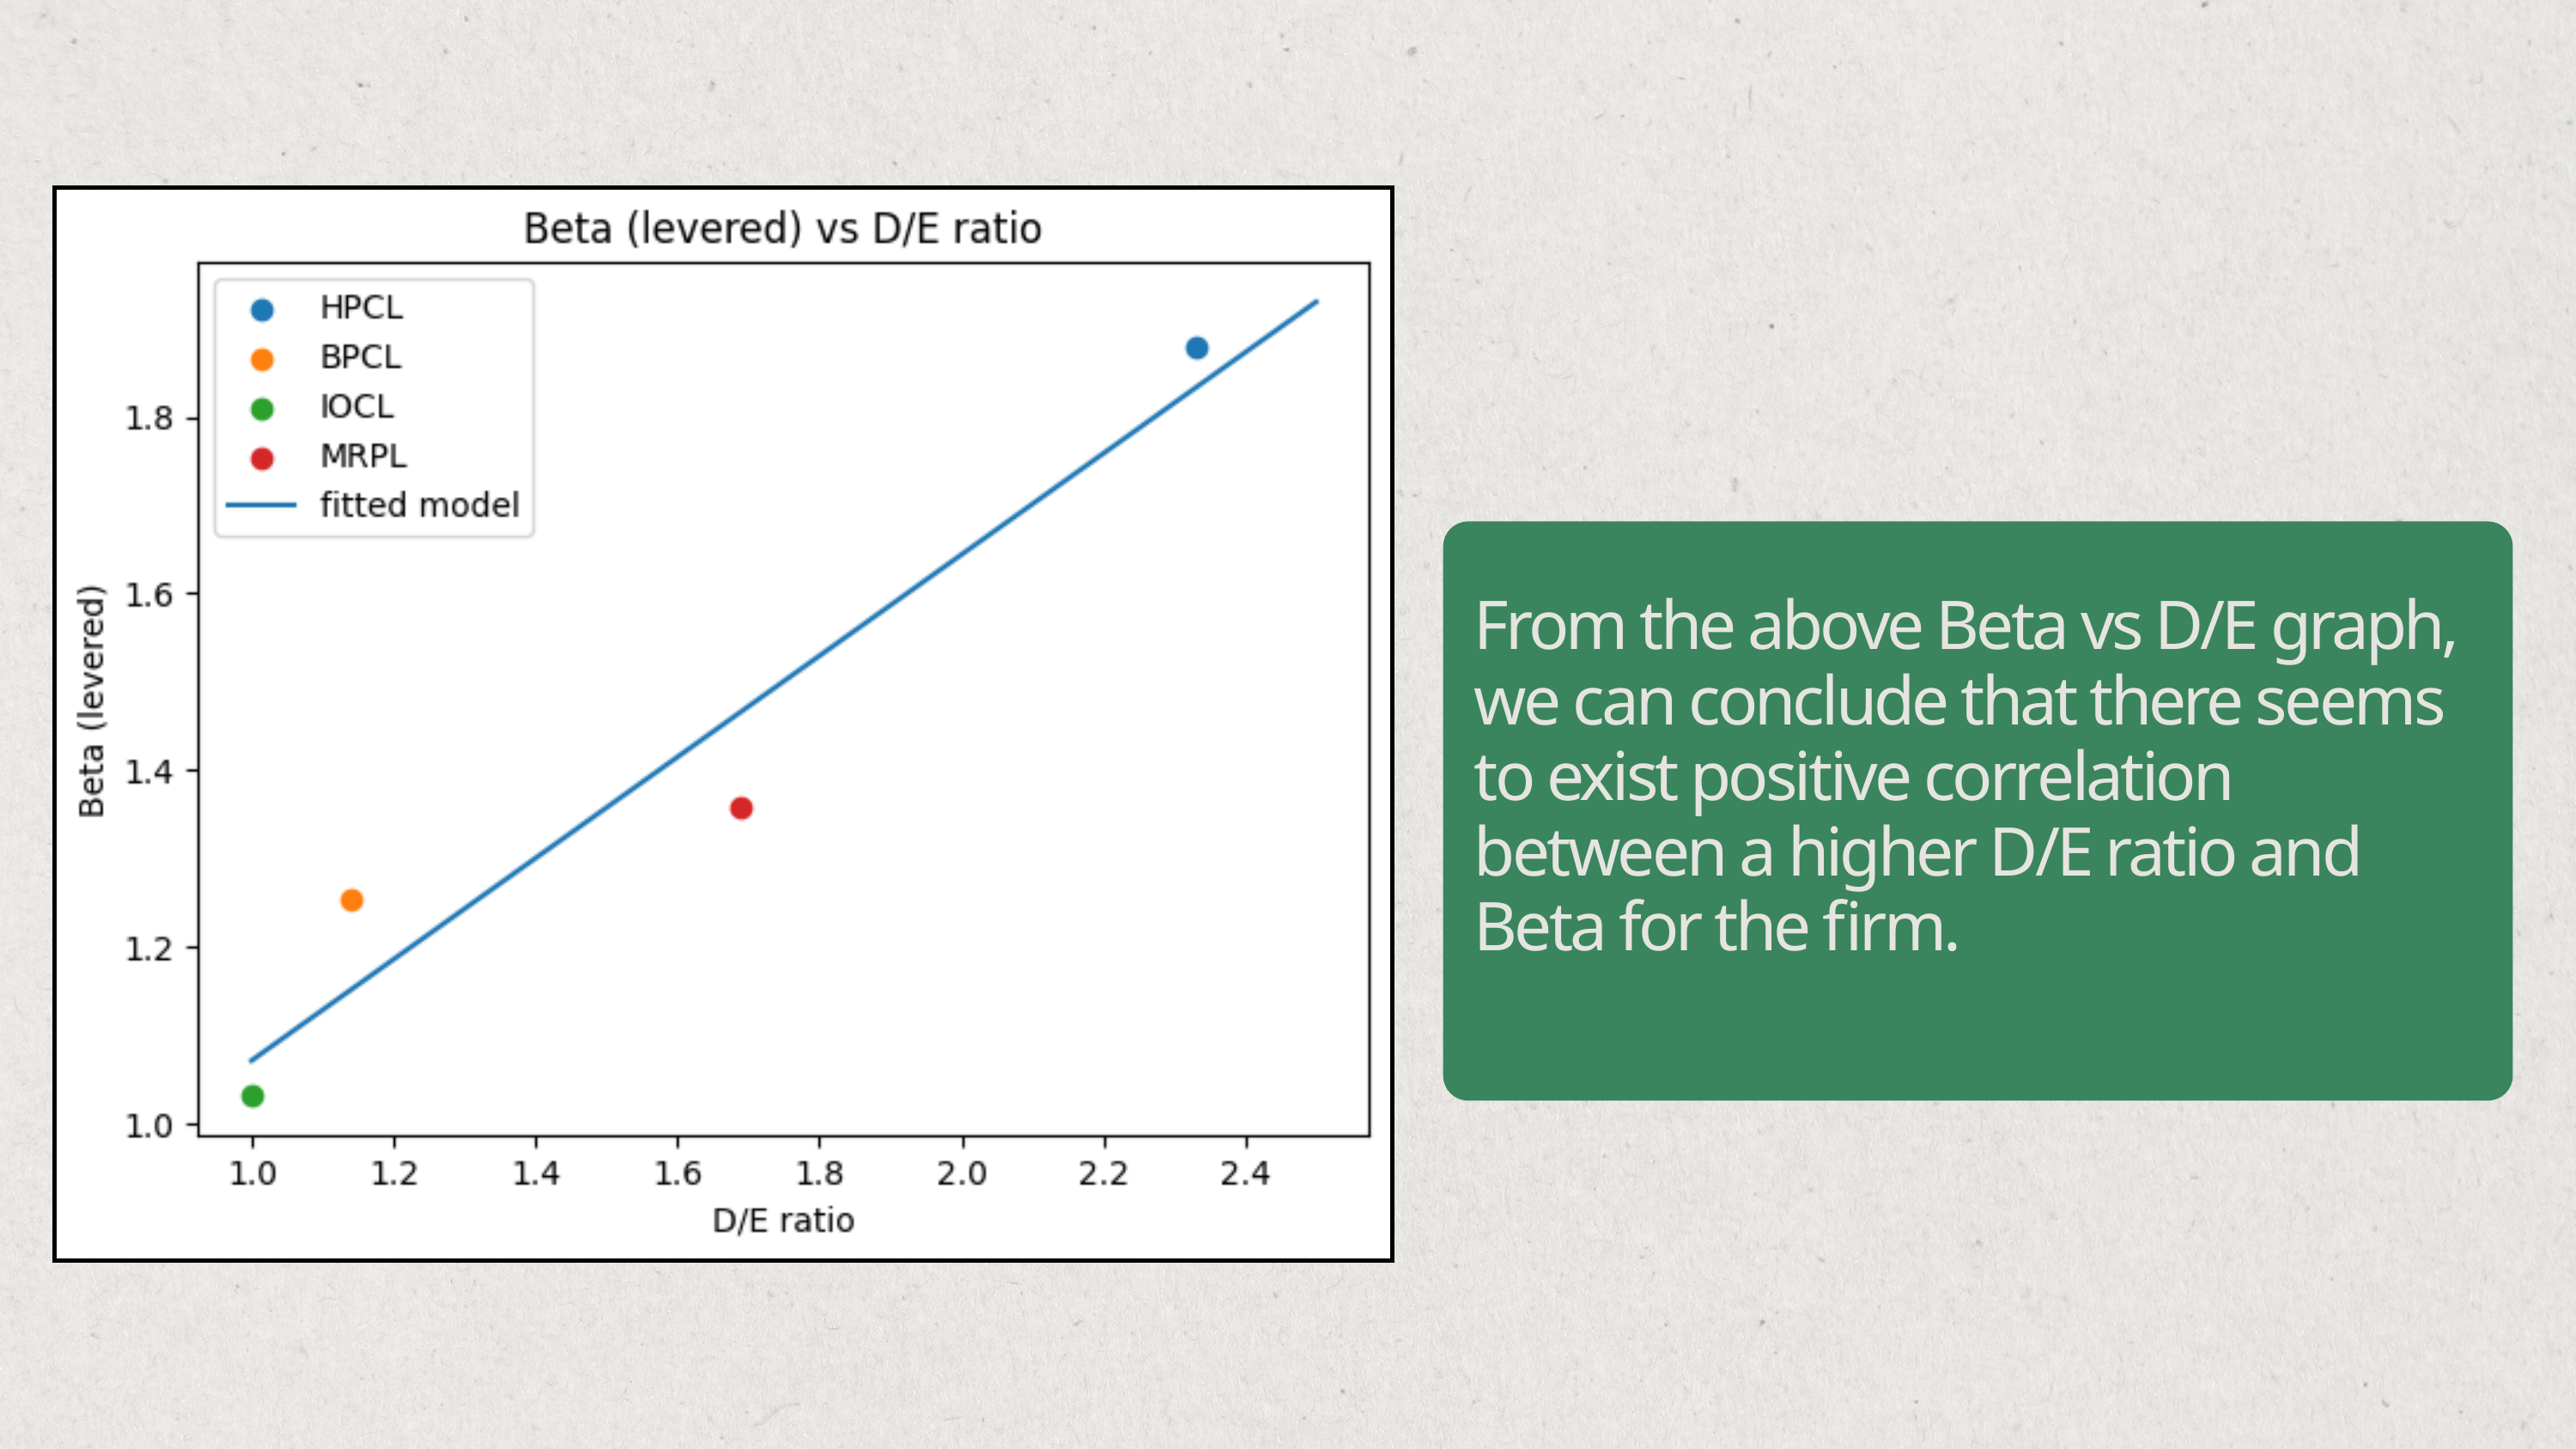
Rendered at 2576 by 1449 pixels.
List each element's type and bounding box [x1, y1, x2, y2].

text_box [1443, 521, 2513, 1101]
text_box [0, 0, 2576, 1449]
text_box [54, 187, 1393, 1261]
